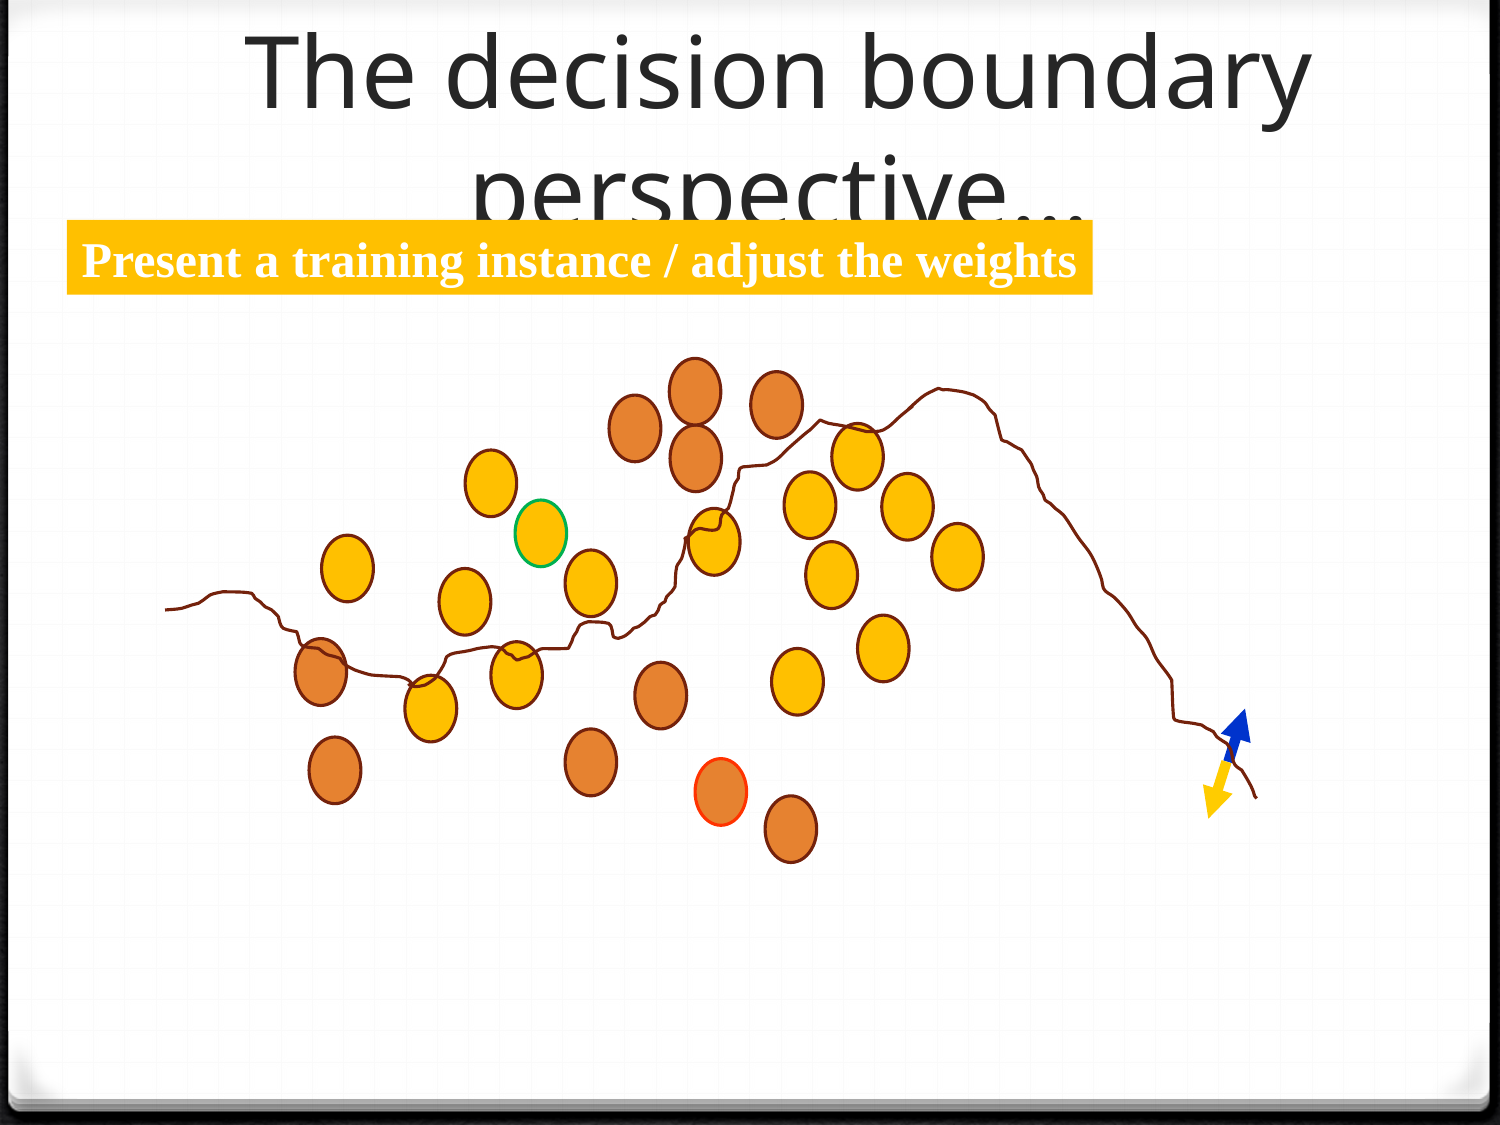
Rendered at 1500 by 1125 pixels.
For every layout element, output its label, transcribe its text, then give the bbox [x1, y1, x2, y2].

text_box [668, 425, 724, 494]
text_box [847, 421, 875, 430]
text_box [763, 794, 819, 865]
text_box [489, 667, 544, 711]
text_box [563, 548, 619, 619]
text_box Present a training instance / adjust the weights [66, 219, 1093, 295]
text_box [667, 356, 723, 427]
text_box [513, 498, 569, 569]
text_box [403, 675, 459, 744]
text_box [307, 735, 363, 806]
text_box vertical lines [1225, 741, 1238, 794]
text_box [749, 370, 805, 440]
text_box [1208, 761, 1227, 819]
text_box [319, 533, 375, 604]
text_box [1233, 769, 1258, 800]
text_box [607, 393, 663, 464]
text_box [437, 566, 493, 637]
text_box [164, 386, 1222, 789]
title The decision boundary perspective… [57, 66, 1500, 191]
text_box [501, 640, 535, 658]
text_box [463, 448, 519, 519]
picture [0, 0, 1500, 1125]
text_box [1228, 708, 1246, 763]
text_box [293, 647, 349, 708]
text_box [693, 757, 749, 827]
text_box [687, 506, 724, 534]
text_box [633, 691, 688, 731]
text_box [563, 727, 619, 798]
